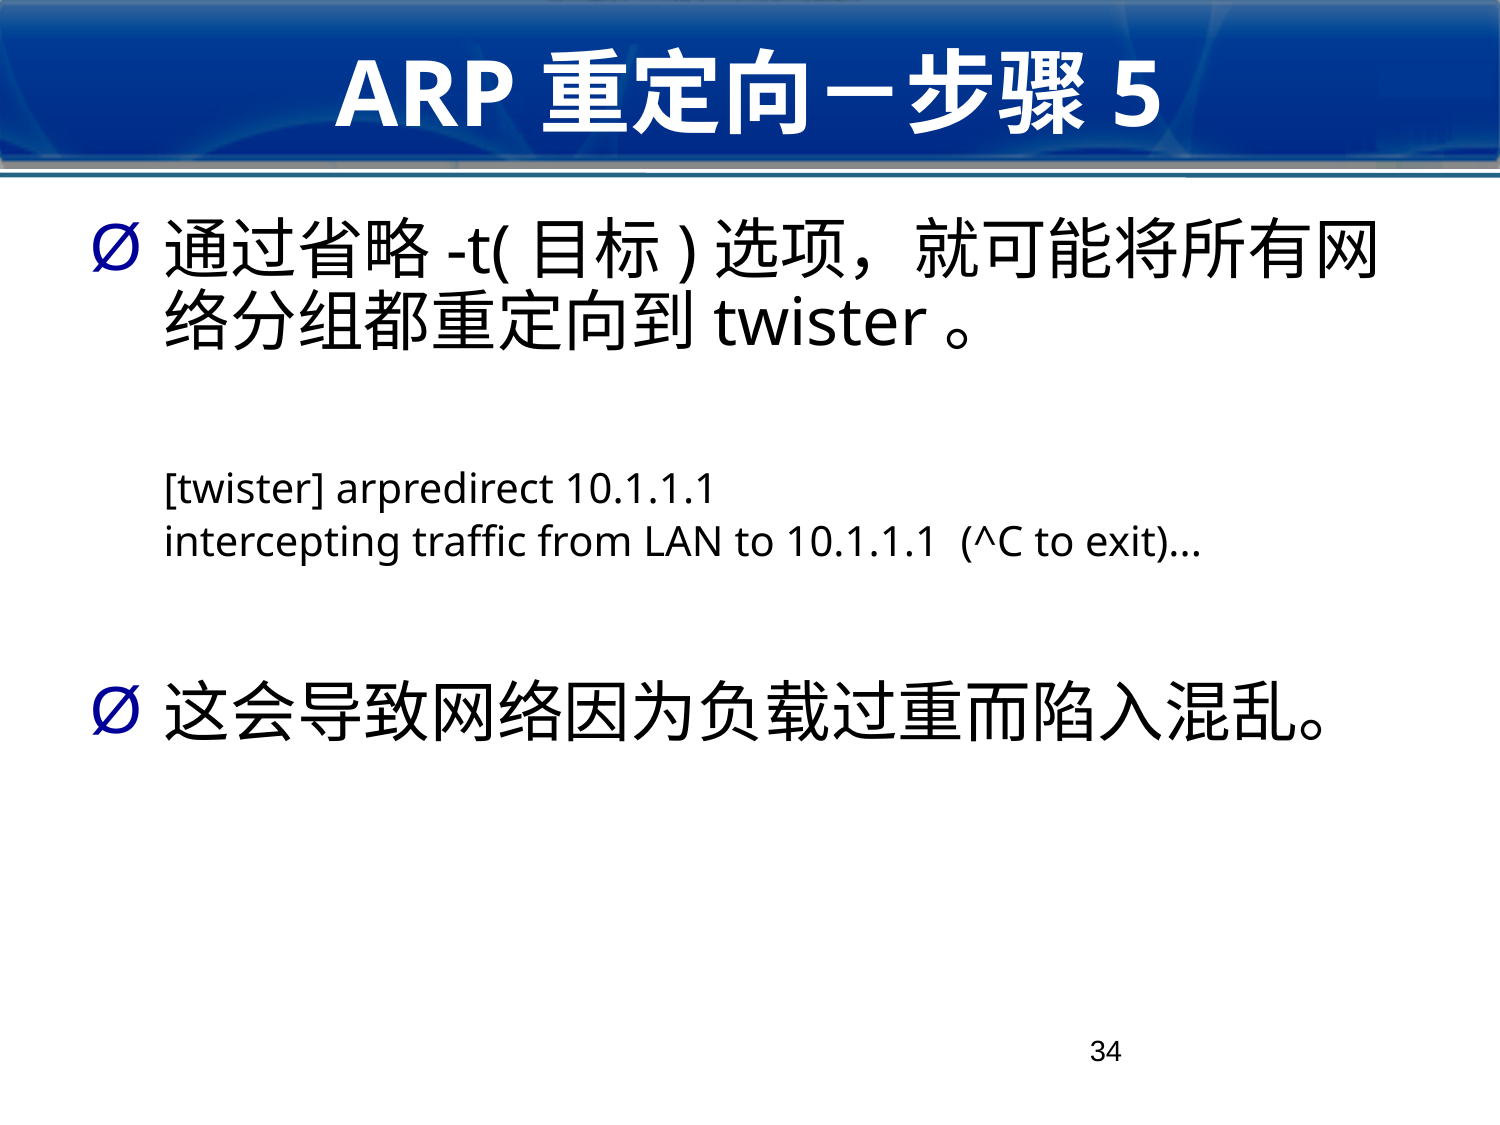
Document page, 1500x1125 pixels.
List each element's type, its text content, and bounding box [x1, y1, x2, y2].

title ARP重定向－步骤5 [75, 0, 1425, 184]
list 通过省略-t(目标)选项，就可能将所有网络分组都重定向到twister。 [twister] arpredirect 10.1.1.1 intercepting traffic from LAN to 10.1.1.1 (^C to exit)... 这会导致网络因为负载过重而陷入混乱。 [75, 208, 1425, 1047]
slide_number 34 [1074, 1047, 1425, 1100]
